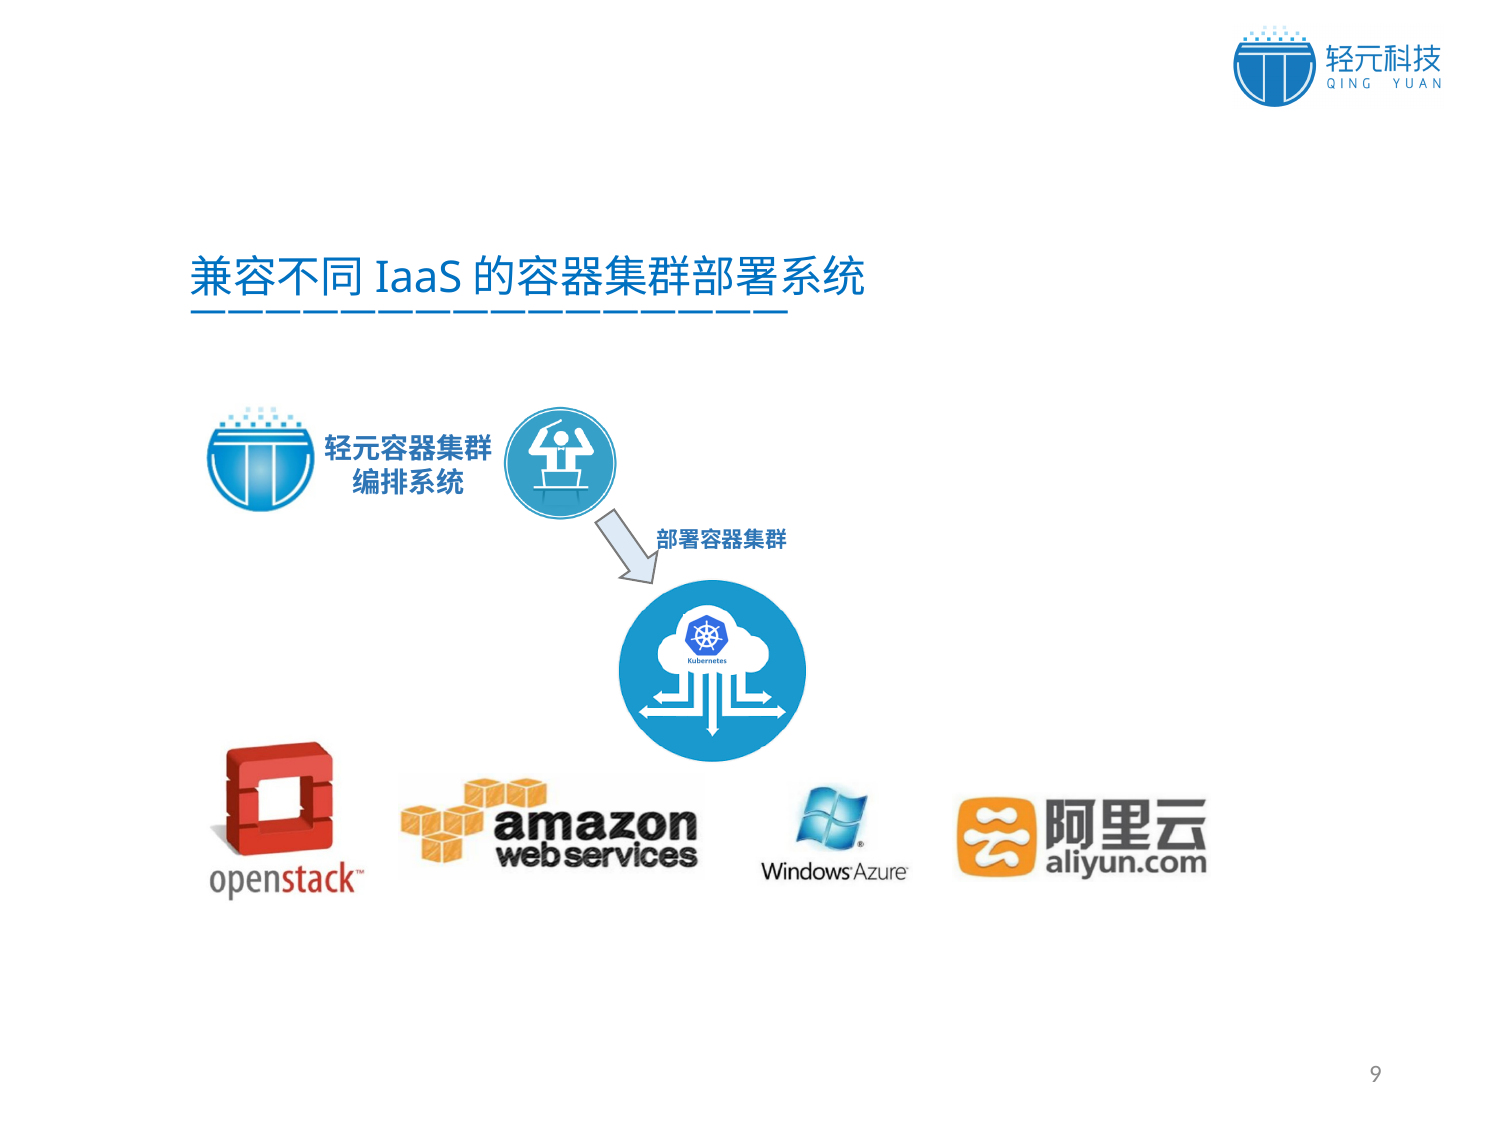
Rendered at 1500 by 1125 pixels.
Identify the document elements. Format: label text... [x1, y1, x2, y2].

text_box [205, 395, 629, 532]
text_box 部署容器集群 [625, 518, 819, 560]
picture [753, 777, 913, 895]
picture [137, 727, 705, 921]
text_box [174, 241, 1375, 339]
slide_number 9 [1059, 1042, 1397, 1103]
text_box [614, 576, 809, 764]
picture [952, 792, 1211, 882]
picture [1231, 23, 1444, 109]
text_box [600, 532, 657, 576]
